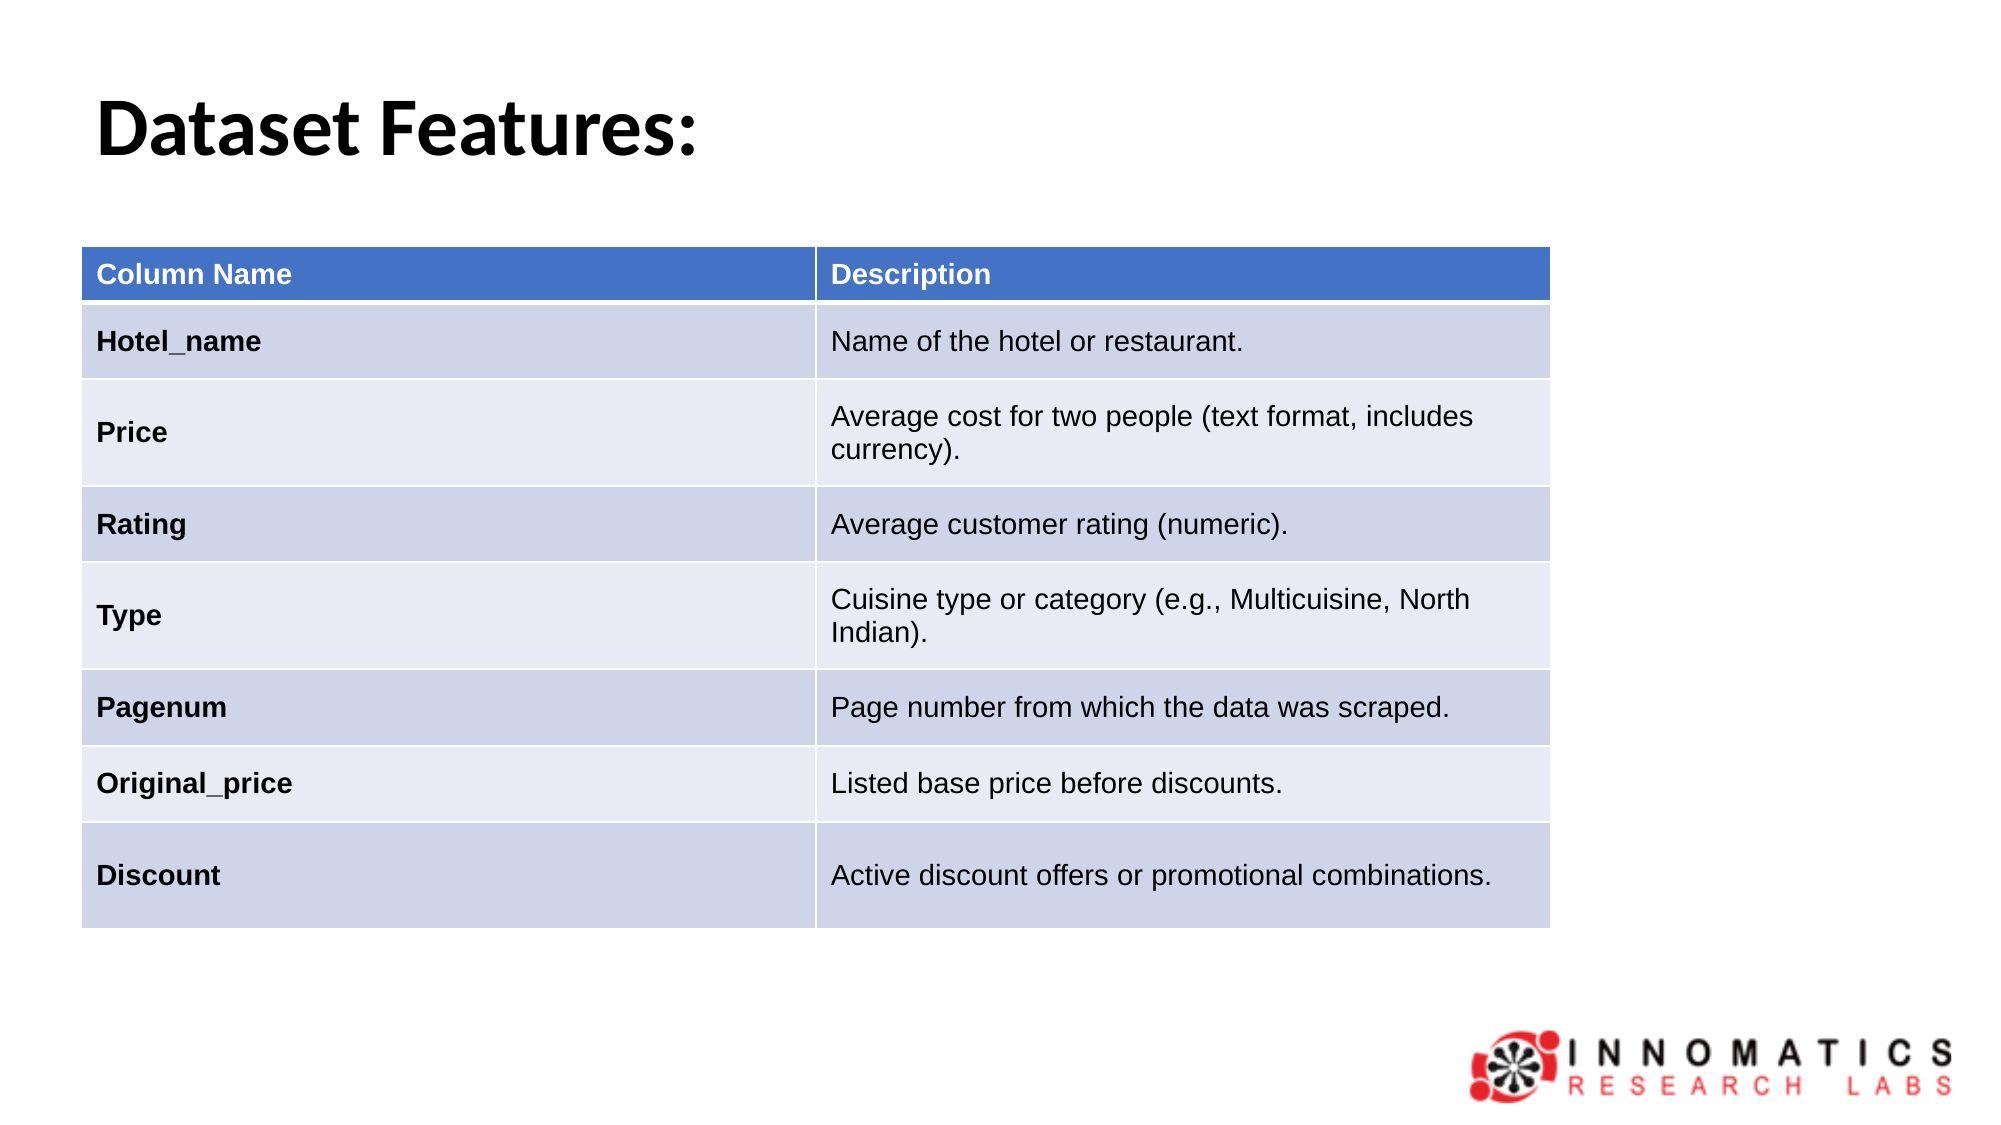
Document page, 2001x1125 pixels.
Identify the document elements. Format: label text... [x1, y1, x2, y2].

table_cell Hotel_name [82, 305, 815, 378]
table_header Description [817, 247, 1550, 300]
table_cell Page number from which the data was scraped. [817, 670, 1550, 745]
table_cell Type [82, 563, 815, 668]
table_cell Average customer rating (numeric). [817, 487, 1550, 561]
table_cell Price [82, 380, 815, 485]
table_cell Name of the hotel or restaurant. [817, 305, 1550, 378]
table_cell Original_price [82, 747, 815, 821]
picture [1445, 1014, 1975, 1125]
table_header Column Name [82, 247, 815, 300]
table_cell Discount [82, 823, 815, 928]
table_cell Listed base price before discounts. [817, 747, 1550, 821]
table_cell Cuisine type or category (e.g., Multicuisine, North Indian). [817, 563, 1550, 668]
table_cell Pagenum [82, 670, 815, 745]
table_cell Active discount offers or promotional combinations. [817, 823, 1550, 928]
table_cell Rating [82, 487, 815, 561]
table_cell Average cost for two people (text format, includes currency). [817, 380, 1550, 485]
title Dataset Features: [81, 47, 1804, 210]
